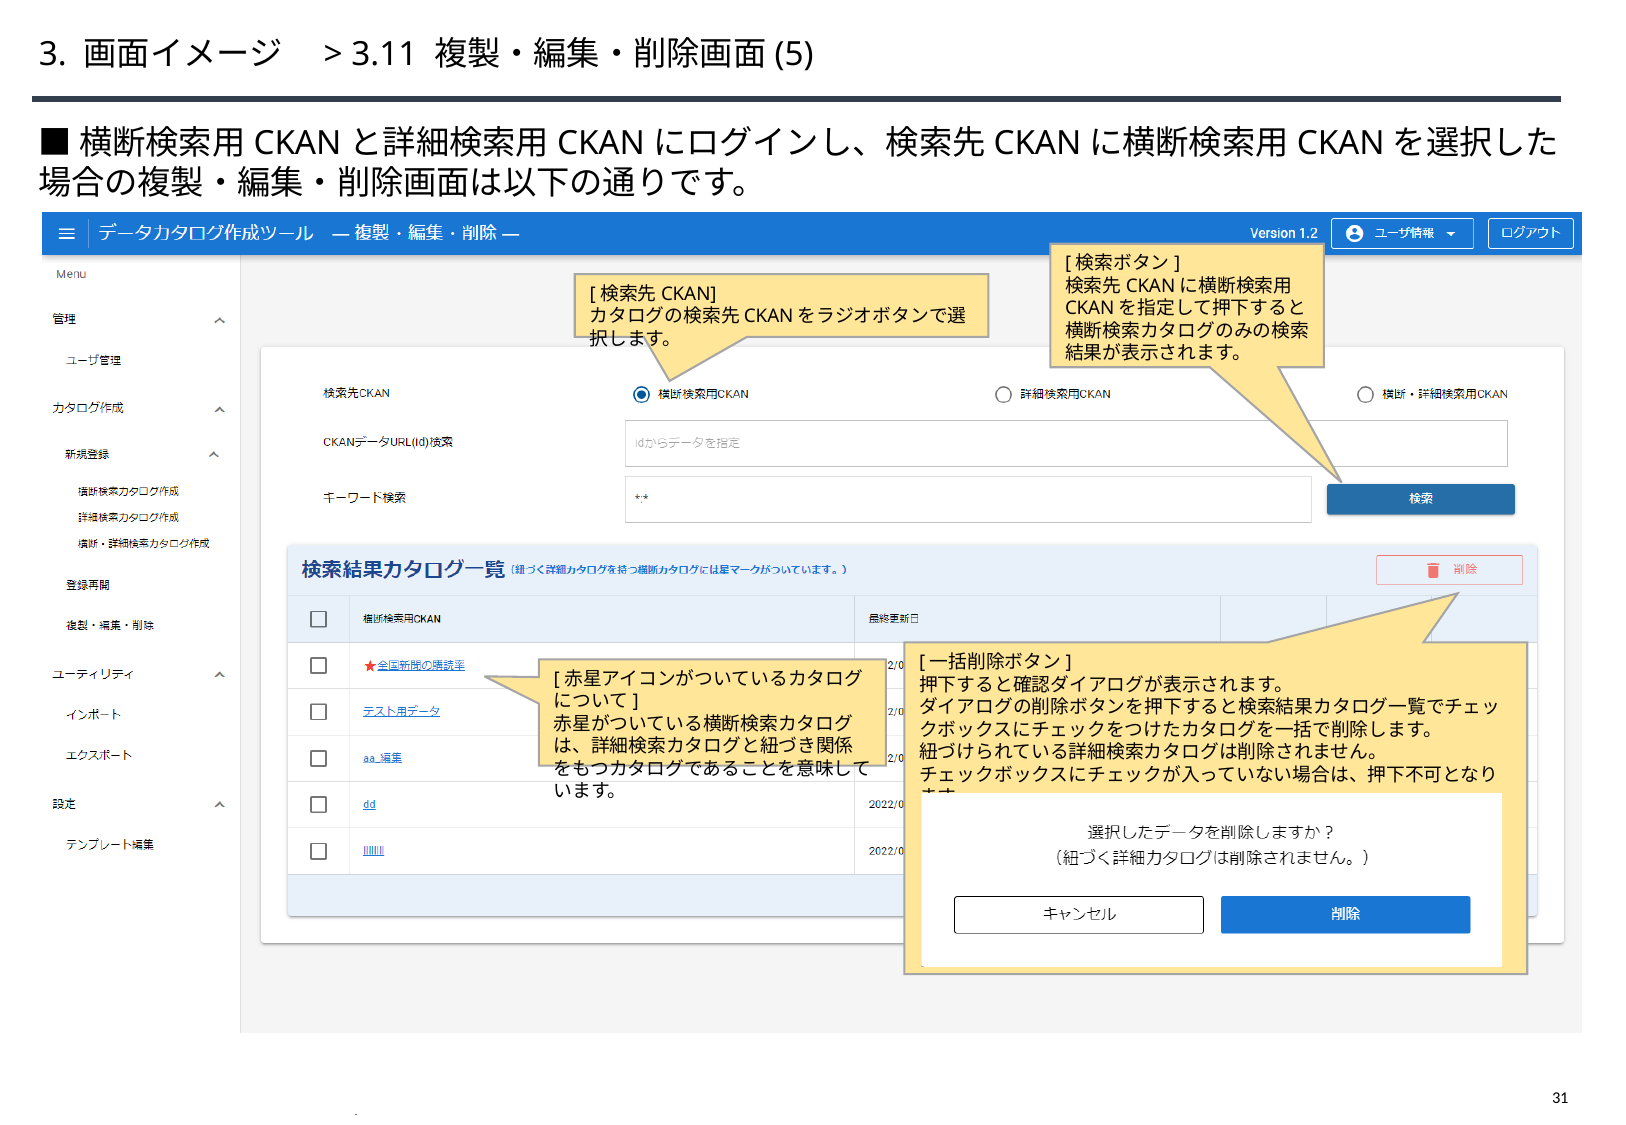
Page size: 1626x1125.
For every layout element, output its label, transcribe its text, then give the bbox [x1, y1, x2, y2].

title 3. 画面イメージ > 3.11 複製・編集・削除画面(5) [39, 19, 1132, 91]
picture [42, 212, 1583, 1034]
text_box ■横断検索用CKANと詳細検索用CKANにログインし、検索先CKANに横断検索用CKANを選択した場合の複製・編集・削除画面は以下の通りです。 [23, 113, 1604, 209]
